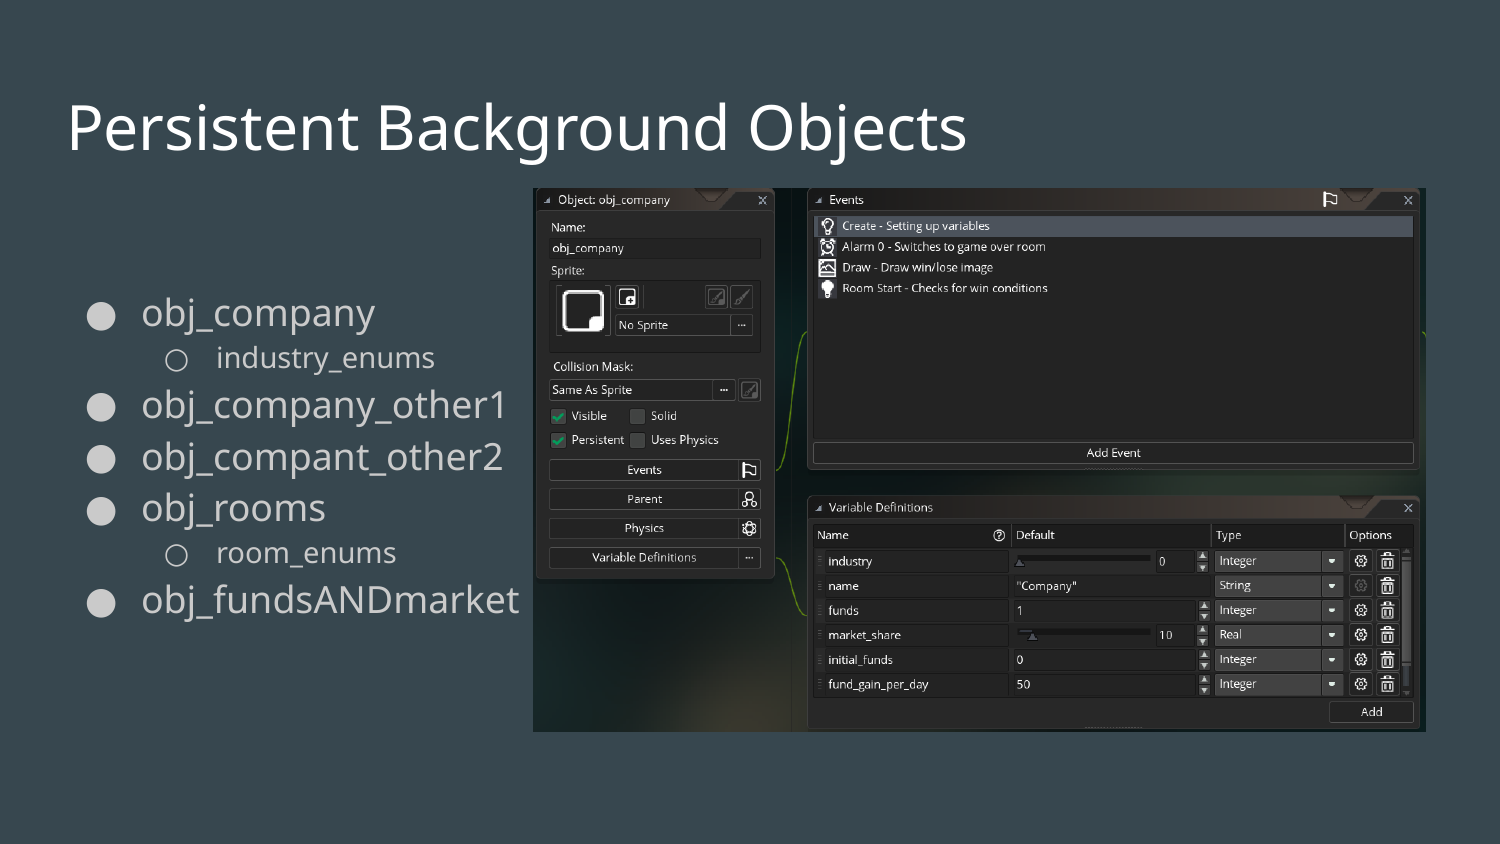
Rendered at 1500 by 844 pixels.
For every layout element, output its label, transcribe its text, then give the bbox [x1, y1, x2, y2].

list obj_company industry_enums obj_company_other1 obj_compant_other2 obj_rooms room_enums obj_fundsANDmarket [51, 189, 1449, 750]
picture [533, 188, 1426, 733]
title Persistent Background Objects [51, 72, 1449, 167]
